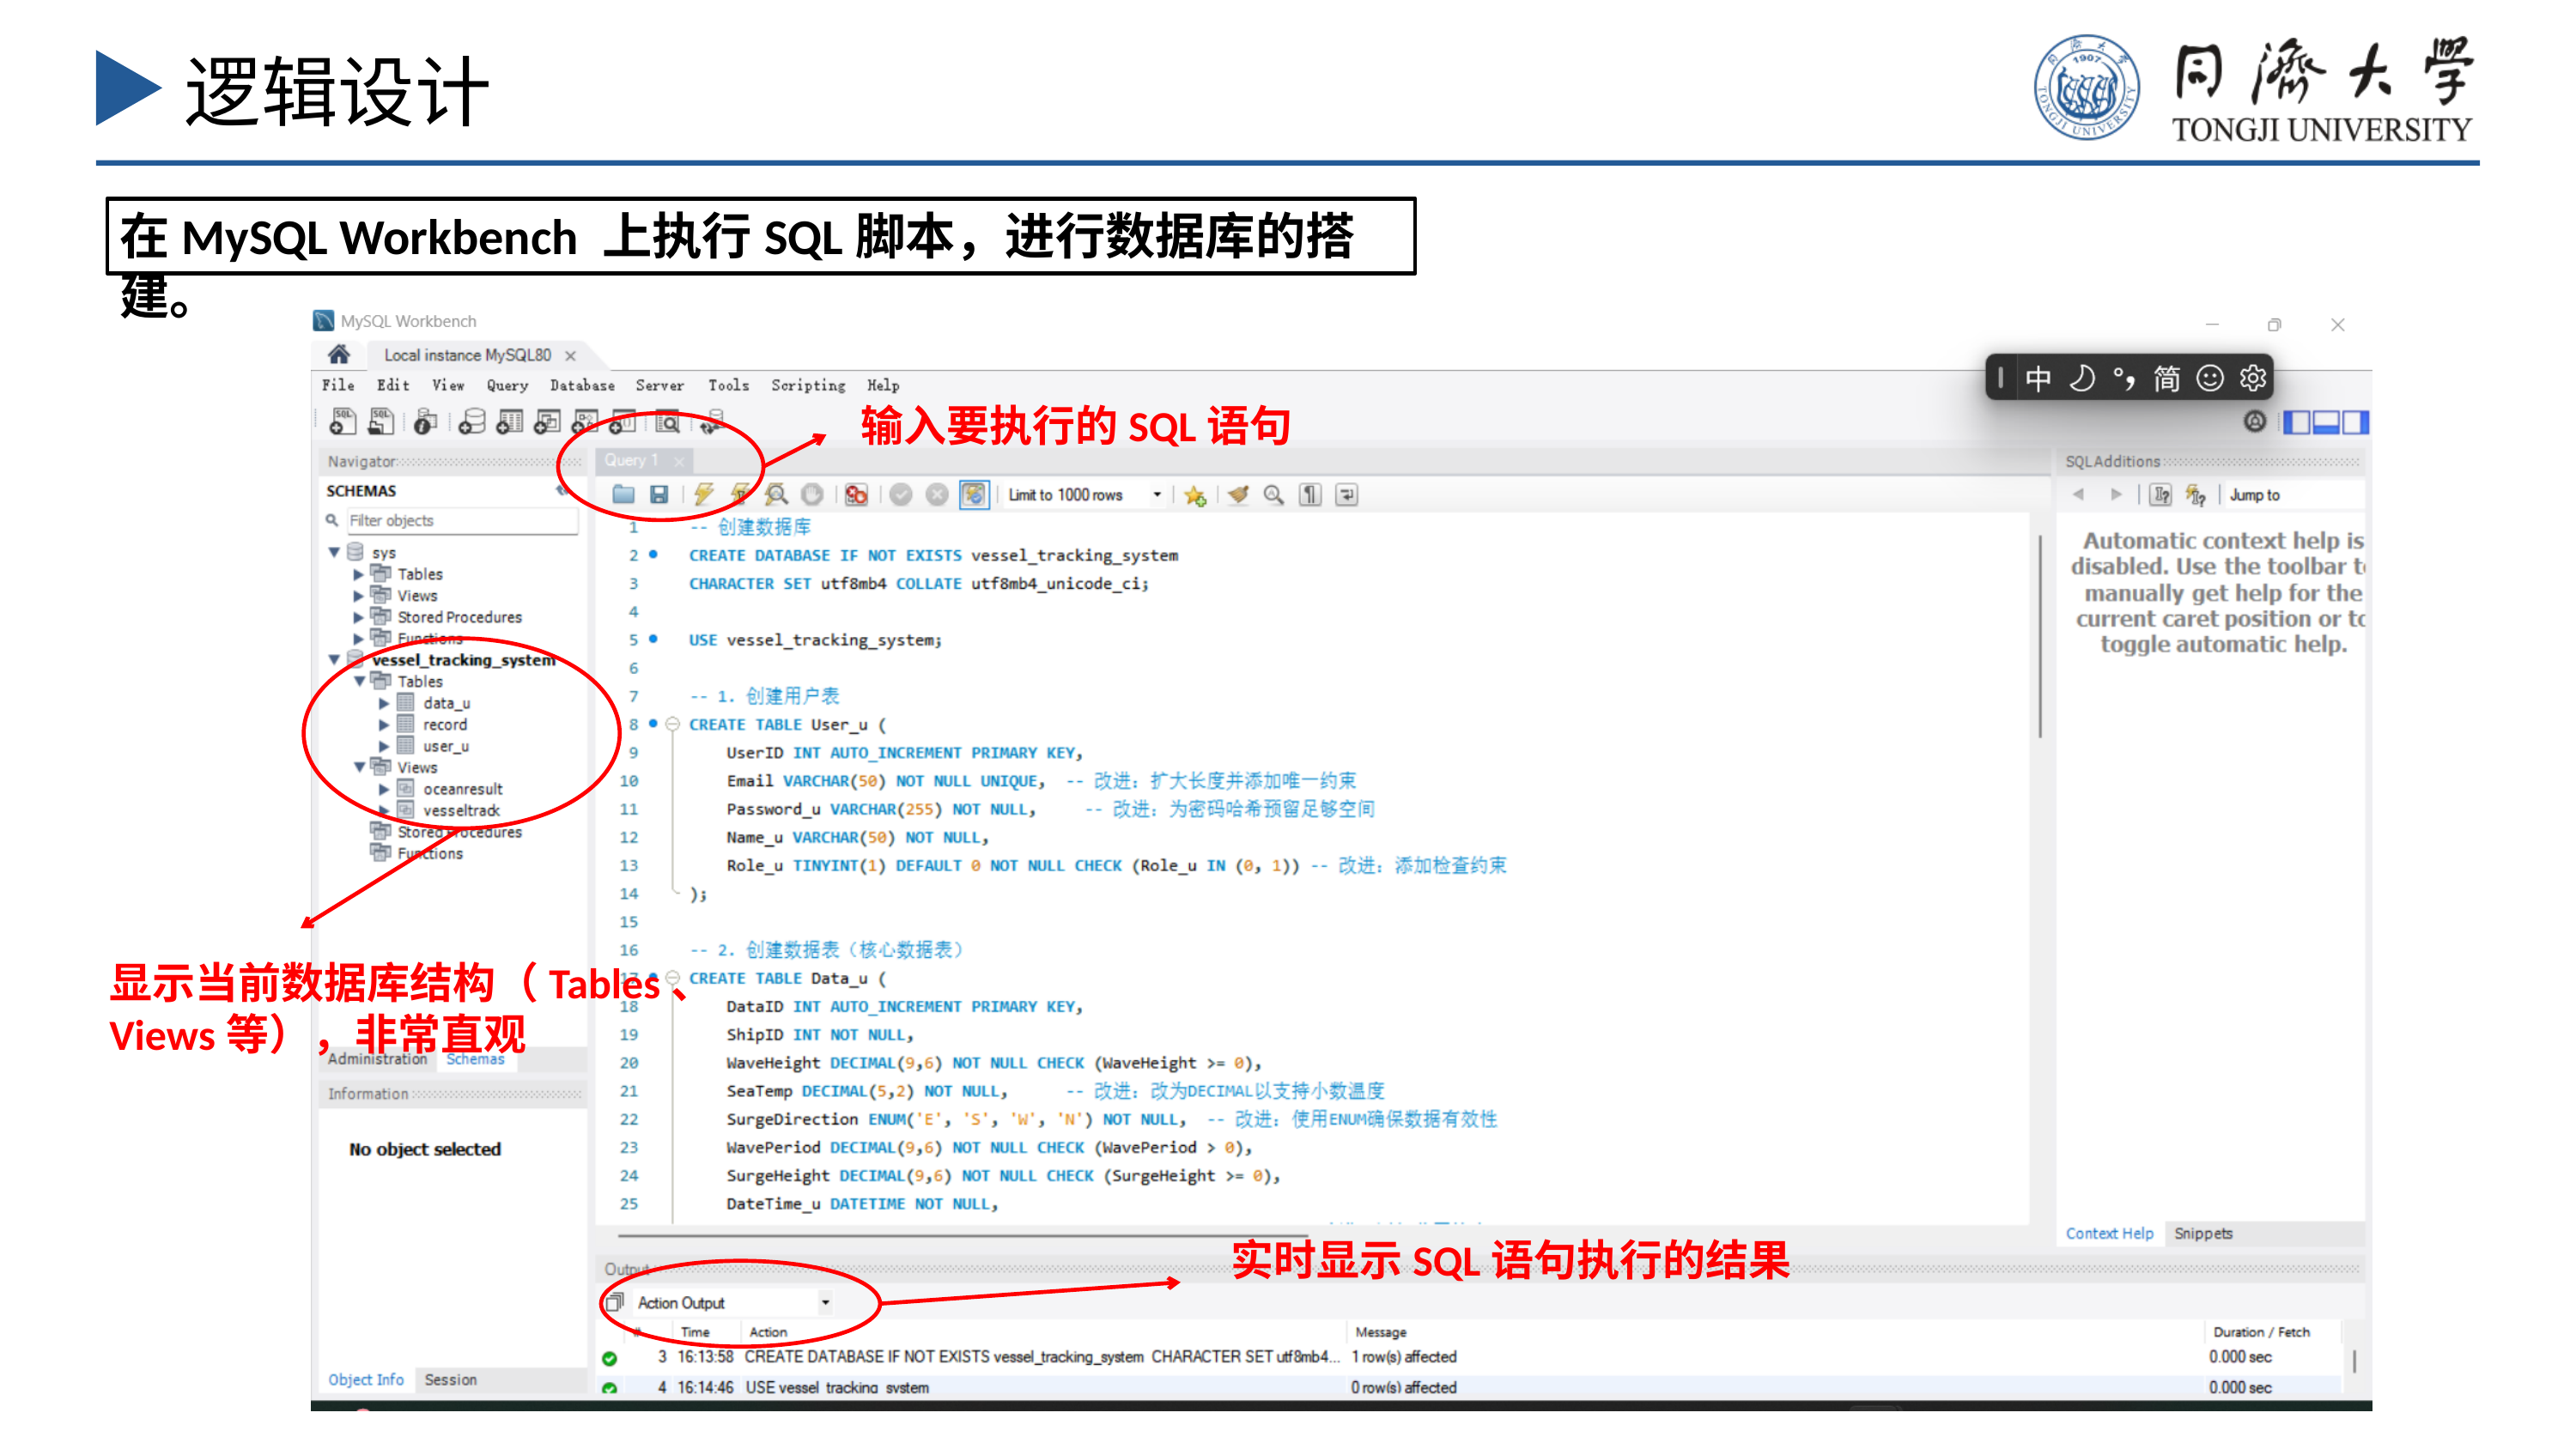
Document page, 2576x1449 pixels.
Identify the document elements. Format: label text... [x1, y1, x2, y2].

text_box 逻辑设计 [184, 28, 931, 136]
text_box [301, 710, 307, 757]
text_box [91, 54, 167, 122]
text_box 在MySQL Workbench 上执行SQL脚本，进行数据库的搭建。 [106, 198, 1416, 274]
text_box 显示当前数据库结构（Tables、Views等），非常直观 [96, 949, 307, 1065]
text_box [762, 434, 827, 467]
picture [311, 305, 2372, 1411]
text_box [879, 1282, 1182, 1304]
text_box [2028, 28, 2481, 148]
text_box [300, 828, 462, 929]
